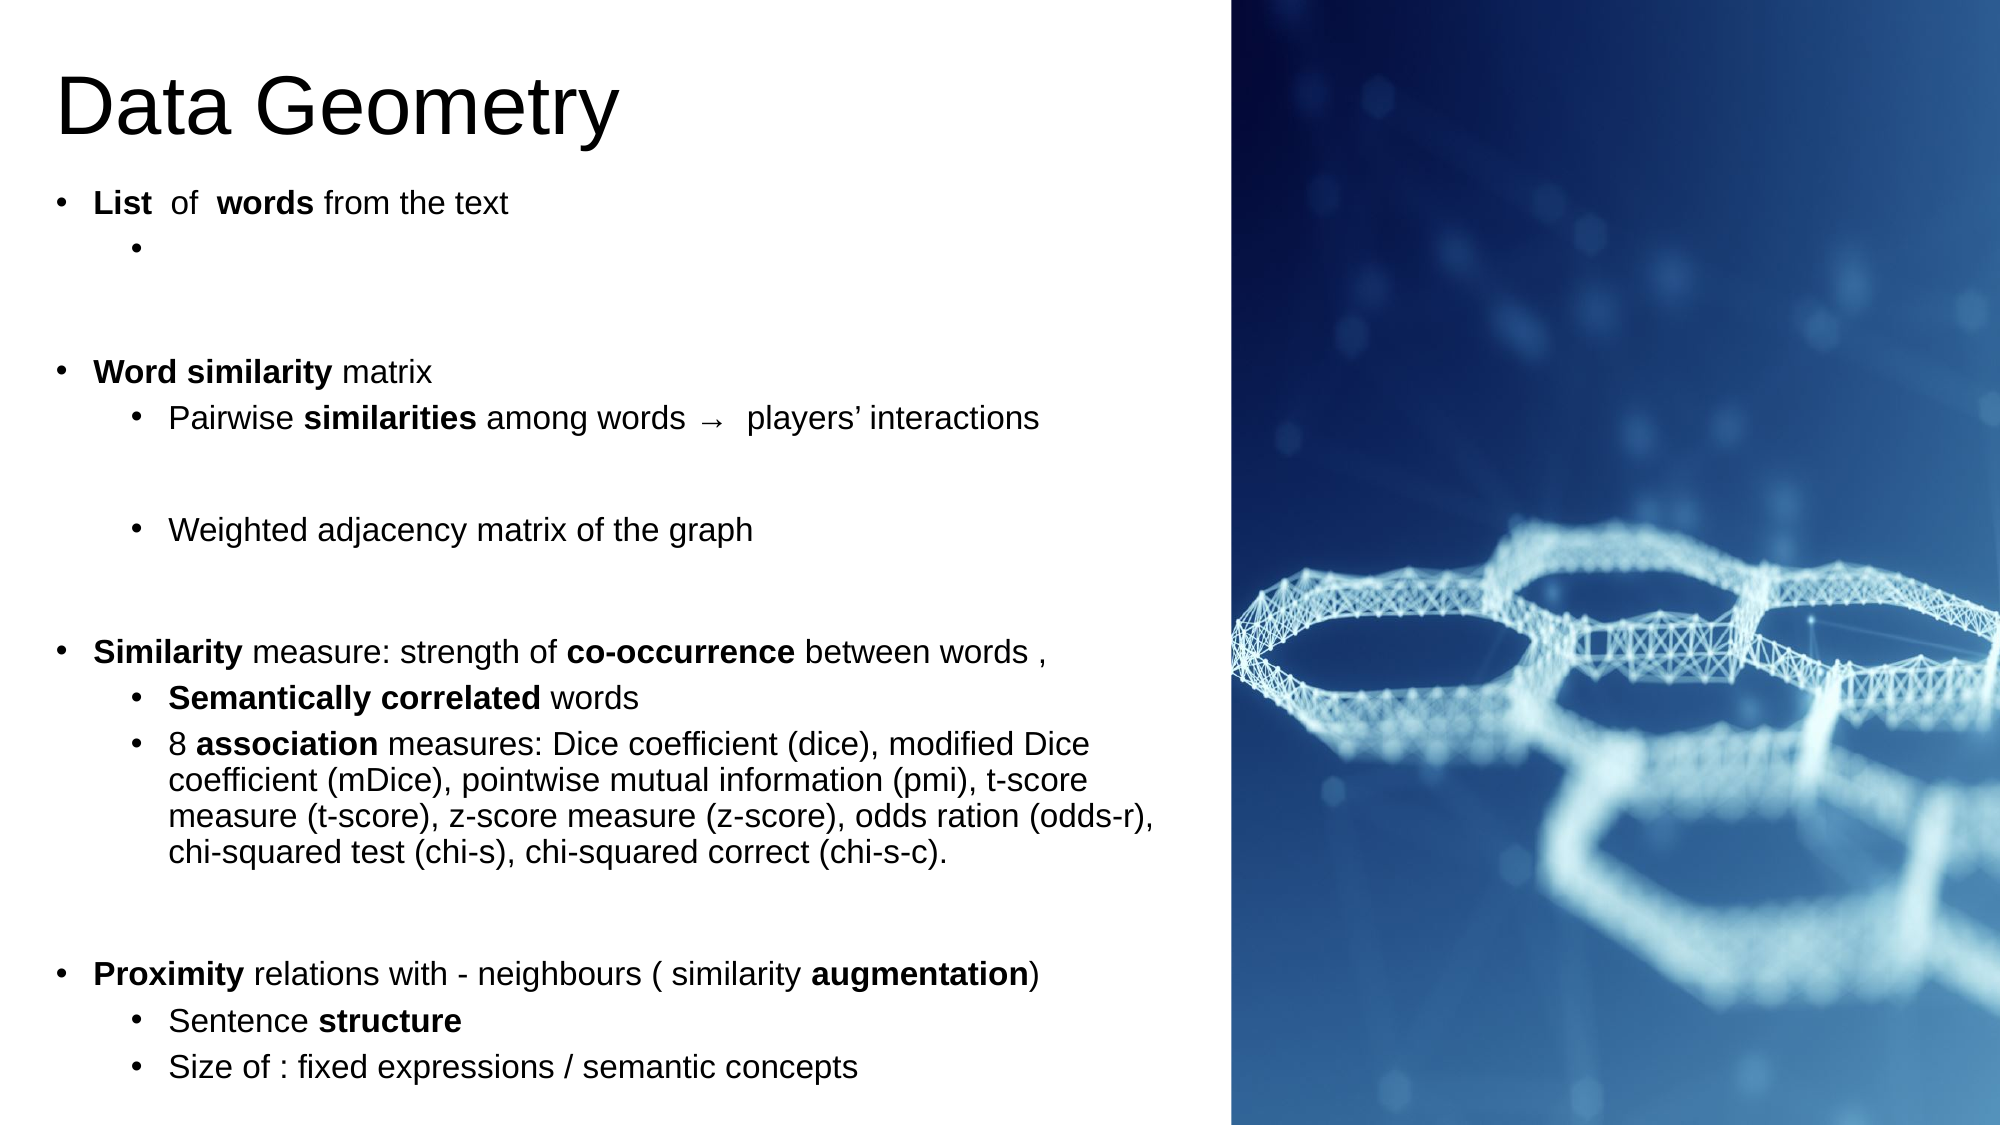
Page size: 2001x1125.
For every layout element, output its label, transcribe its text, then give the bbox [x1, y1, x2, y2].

picture [1231, 0, 2000, 1125]
title Data Geometry [40, 0, 829, 216]
